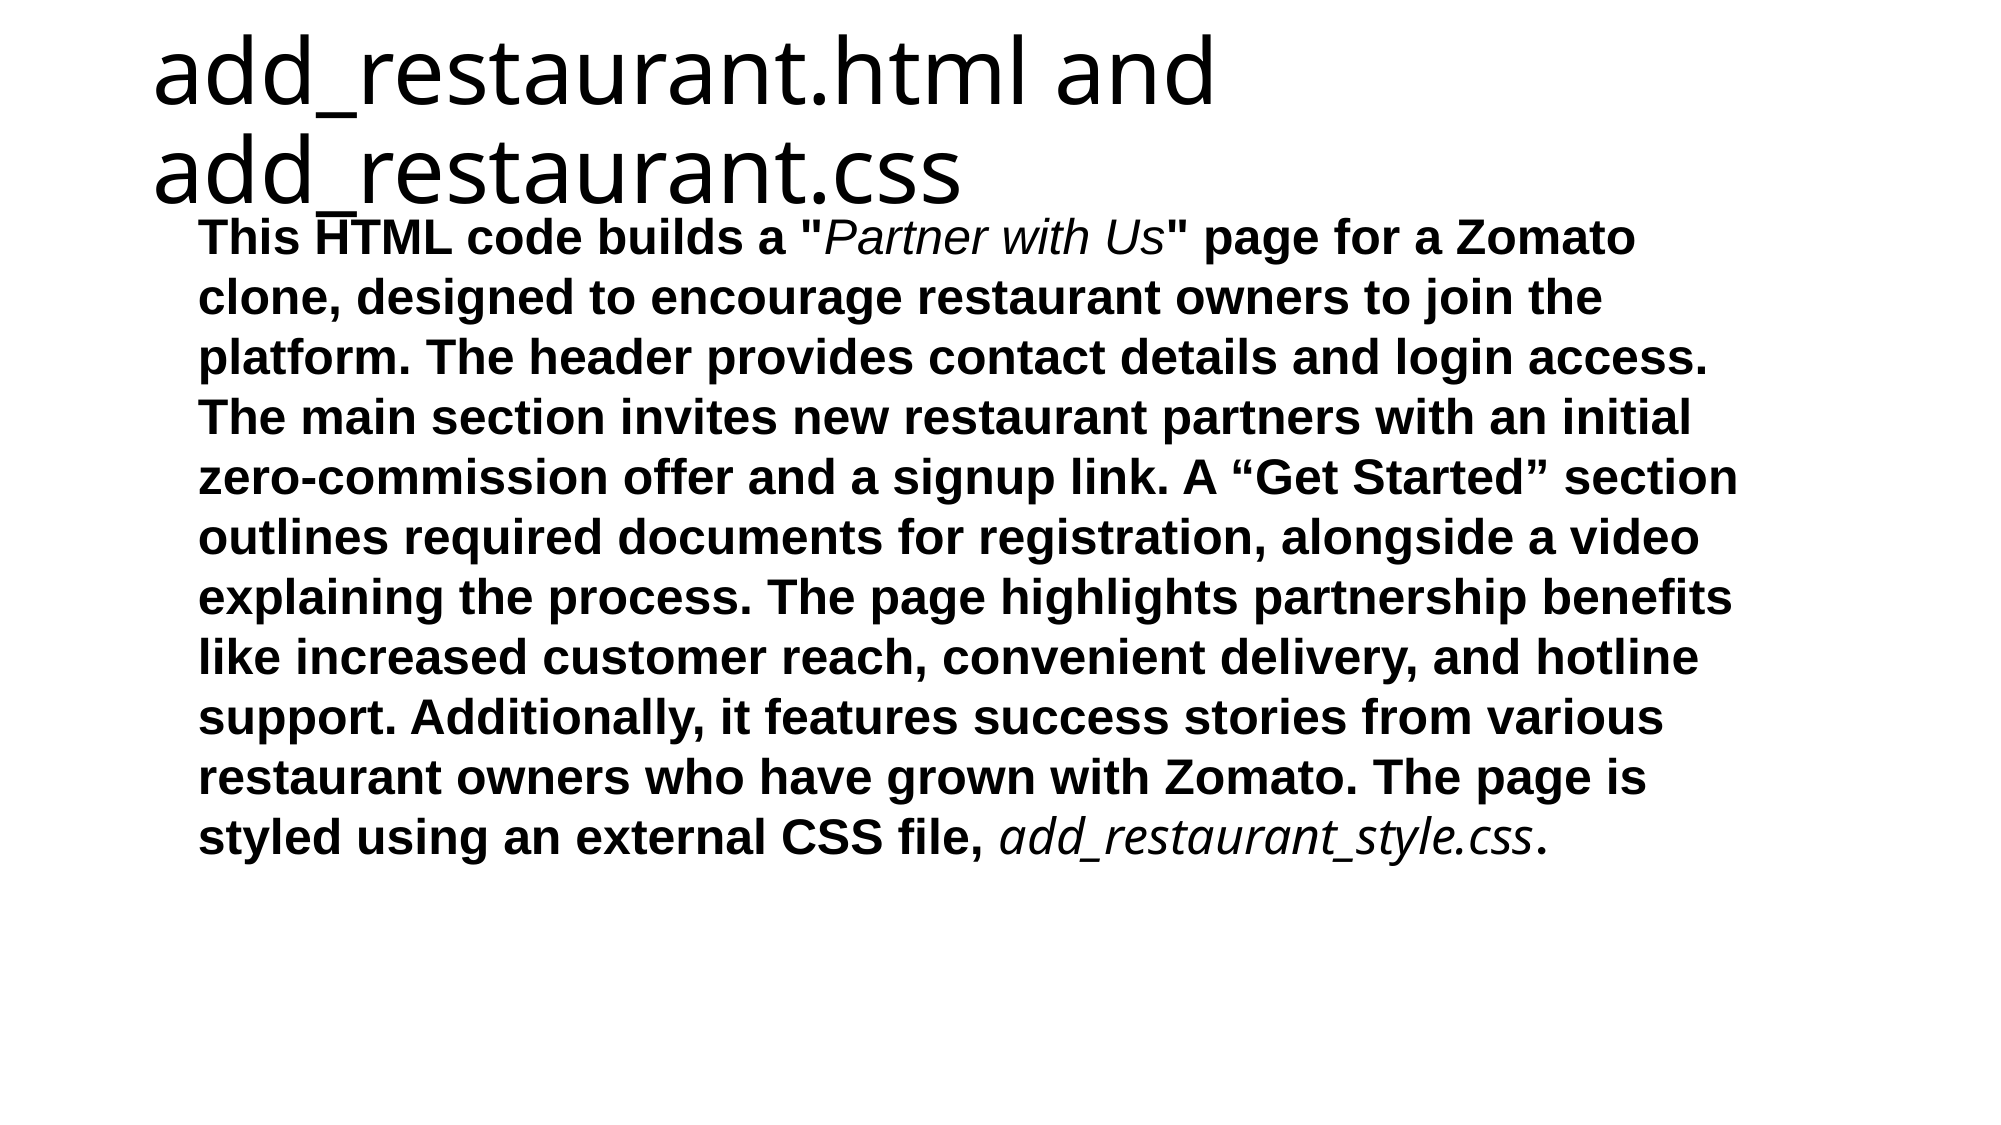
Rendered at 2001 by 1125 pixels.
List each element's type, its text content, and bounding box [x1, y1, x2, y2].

list This HTML code builds a "Partner with Us" page for a Zomato clone, designed to encourage restaurant owners to join the platform. The header provides contact details and login access. The main section invites new restaurant partners with an initial zero-commission offer and a signup link. A “Get Started” section outlines required documents for registration, alongside a video explaining the process. The page highlights partnership benefits like increased customer reach, convenient delivery, and hotline support. Additionally, it features success stories from various restaurant owners who have grown with Zomato. The page is styled using an external CSS file, add_restaurant_style.css. [182, 197, 1765, 873]
title add_restaurant.html and add_restaurant.css [137, 59, 1891, 190]
